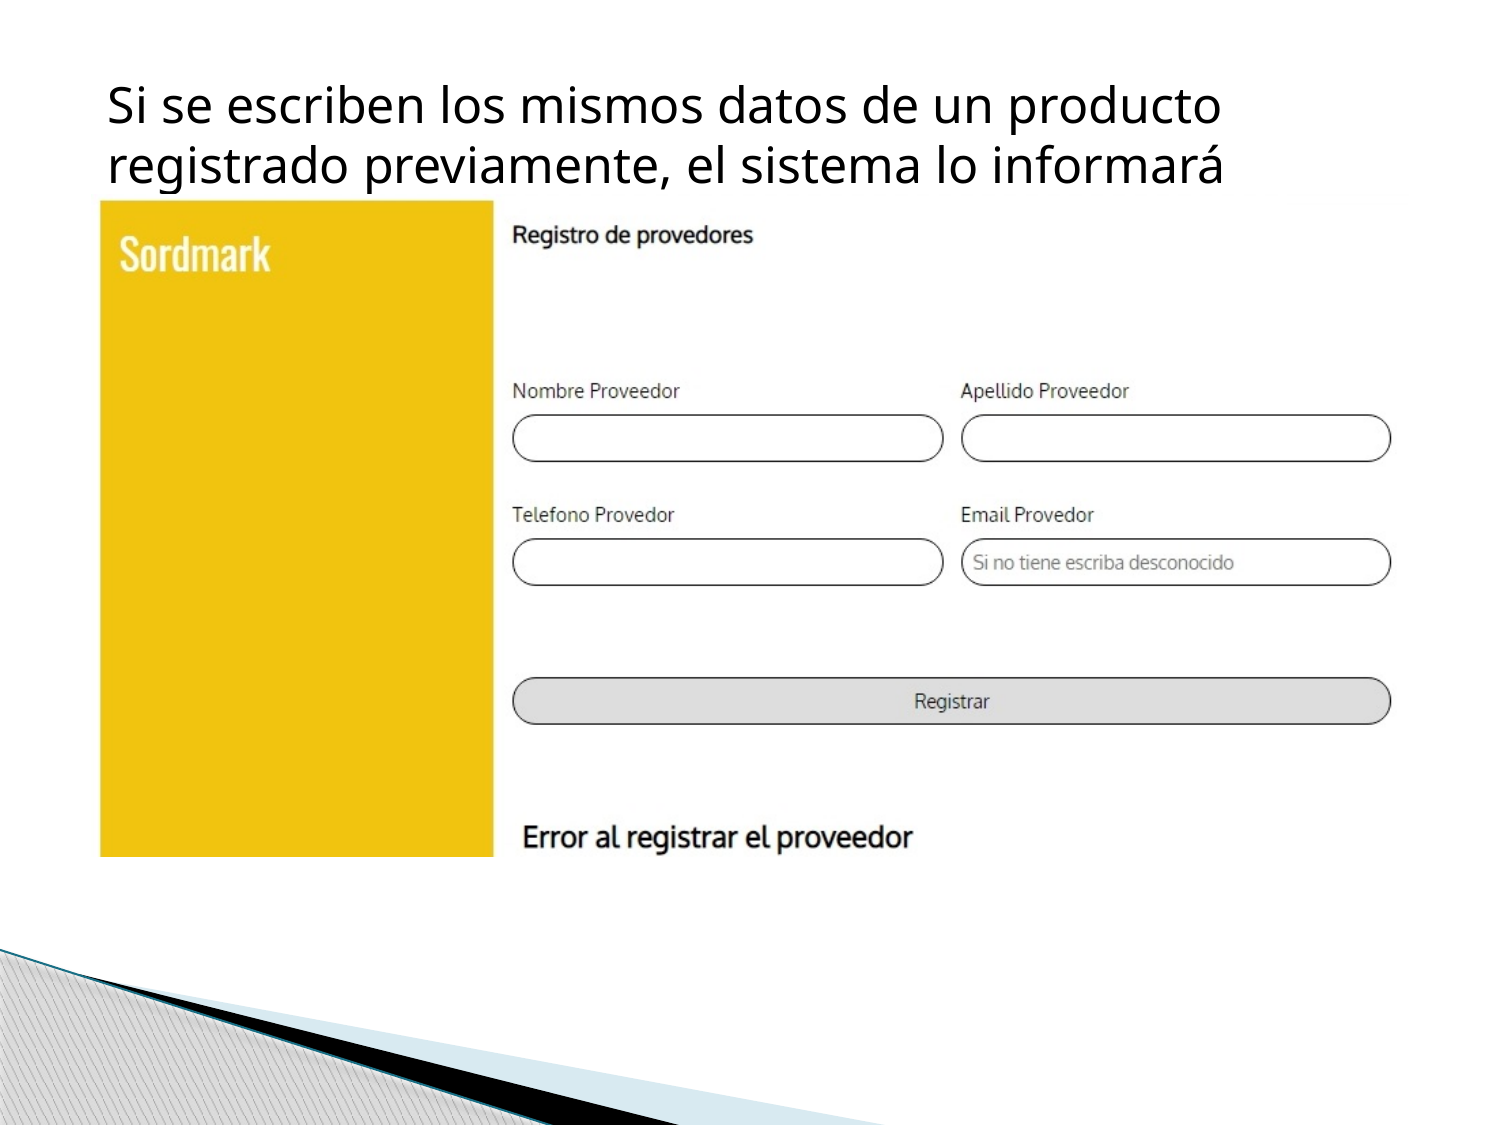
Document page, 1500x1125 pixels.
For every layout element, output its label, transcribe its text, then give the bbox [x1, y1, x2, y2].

picture [91, 194, 1409, 857]
text_box Si se escriben los mismos datos de un producto registrado previamente, el sistema lo informará [74, 66, 1425, 986]
